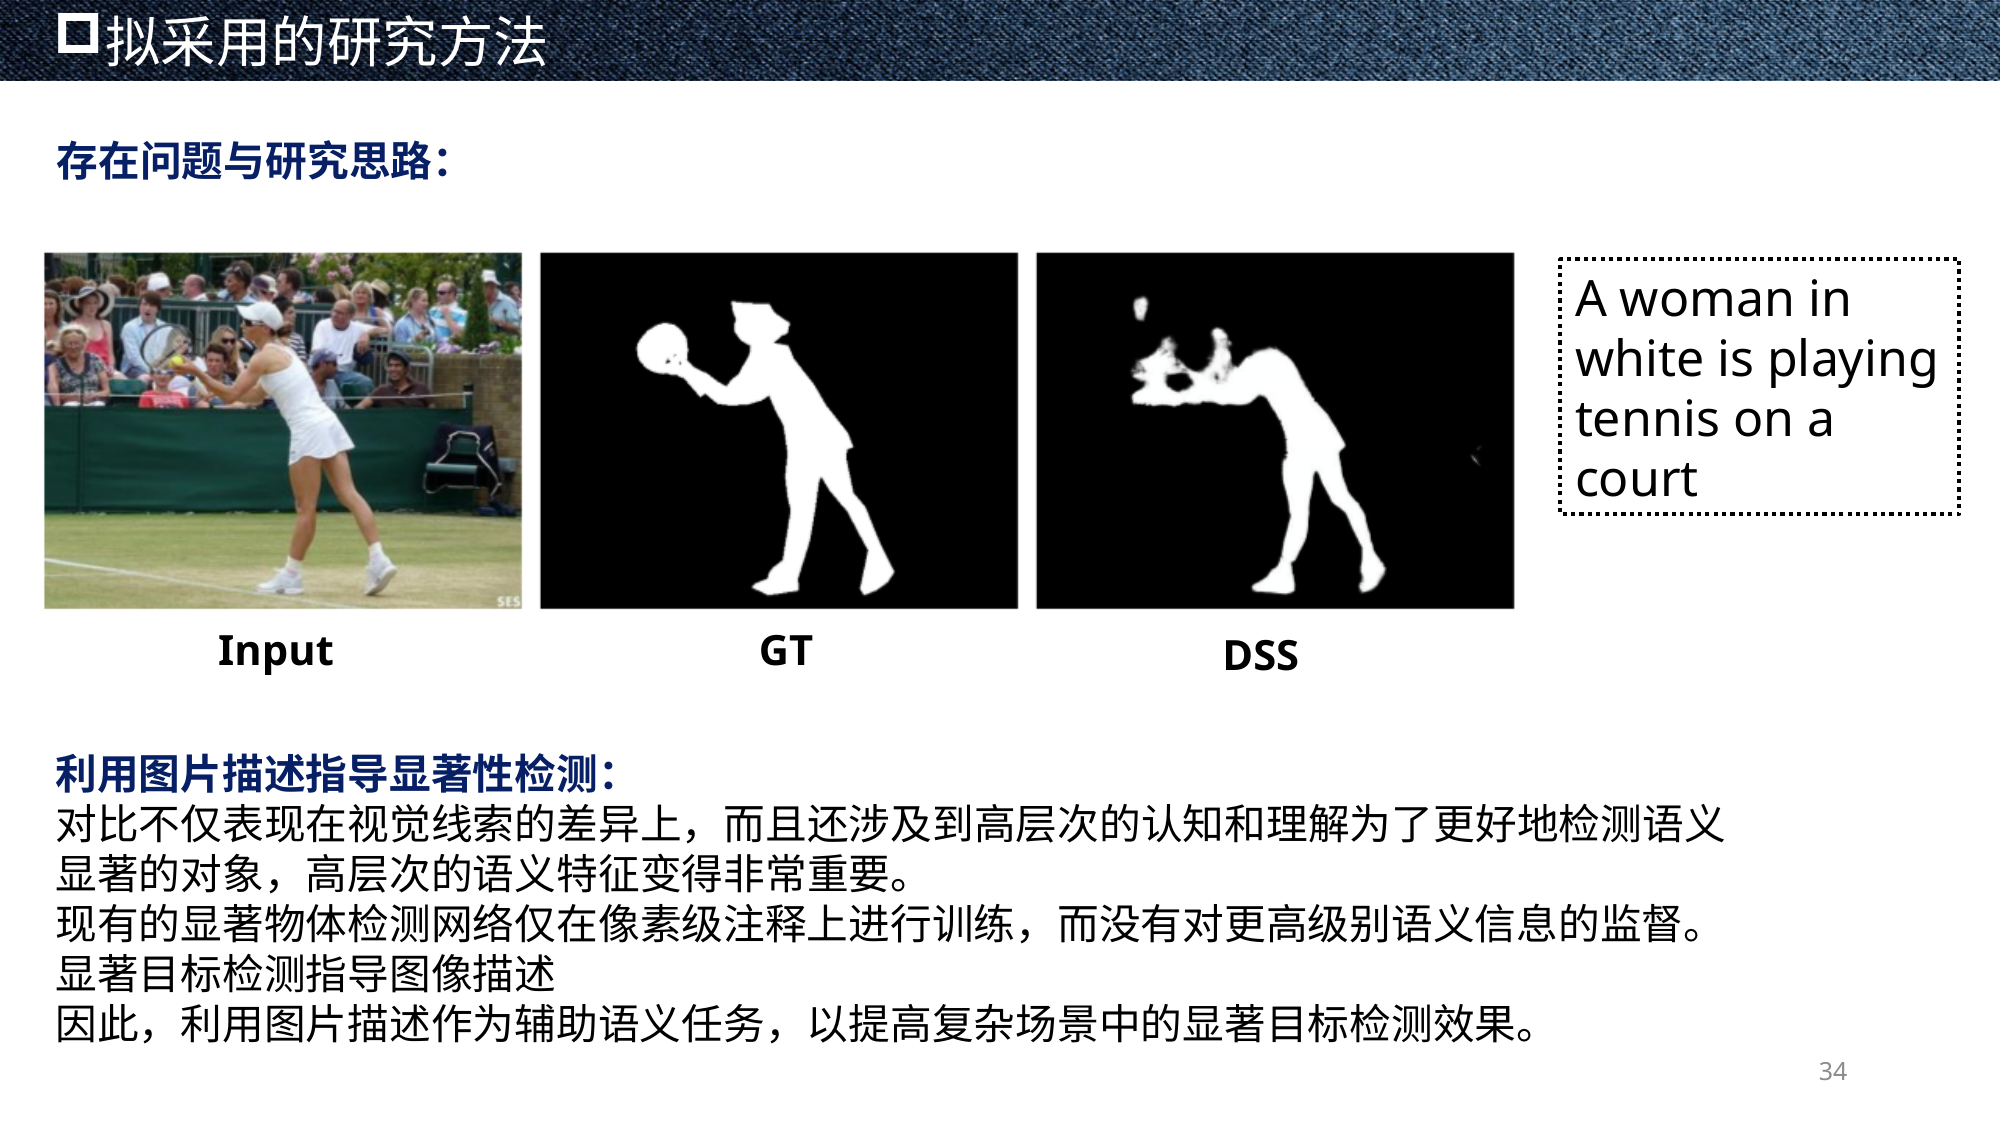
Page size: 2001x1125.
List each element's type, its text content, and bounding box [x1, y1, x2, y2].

text_box 利用图片描述指导显著性检测： 对比不仅表现在视觉线索的差异上，而且还涉及到高层次的认知和理解为了更好地检测语义显著的对象，高层次的语义特征变得非常重要。 现有的显著物体检测网络仅在像素级注释上进行训练，而没有对更高级别语义信息的监督。 显著目标检测指导图像描述 因此，利用图片描述作为辅助语义任务，以提高复杂场景中的显著目标检测效果。 [40, 740, 1778, 1101]
text_box Input [203, 616, 349, 681]
text_box GT [744, 616, 829, 681]
text_box A woman in white is playing tennis on a court [1560, 259, 1960, 514]
picture [0, 0, 2000, 81]
slide_number 34 [1412, 1042, 1863, 1103]
picture [40, 250, 1527, 616]
text_box 存在问题与研究思路： [41, 102, 490, 192]
text_box DSS [1207, 621, 1315, 686]
